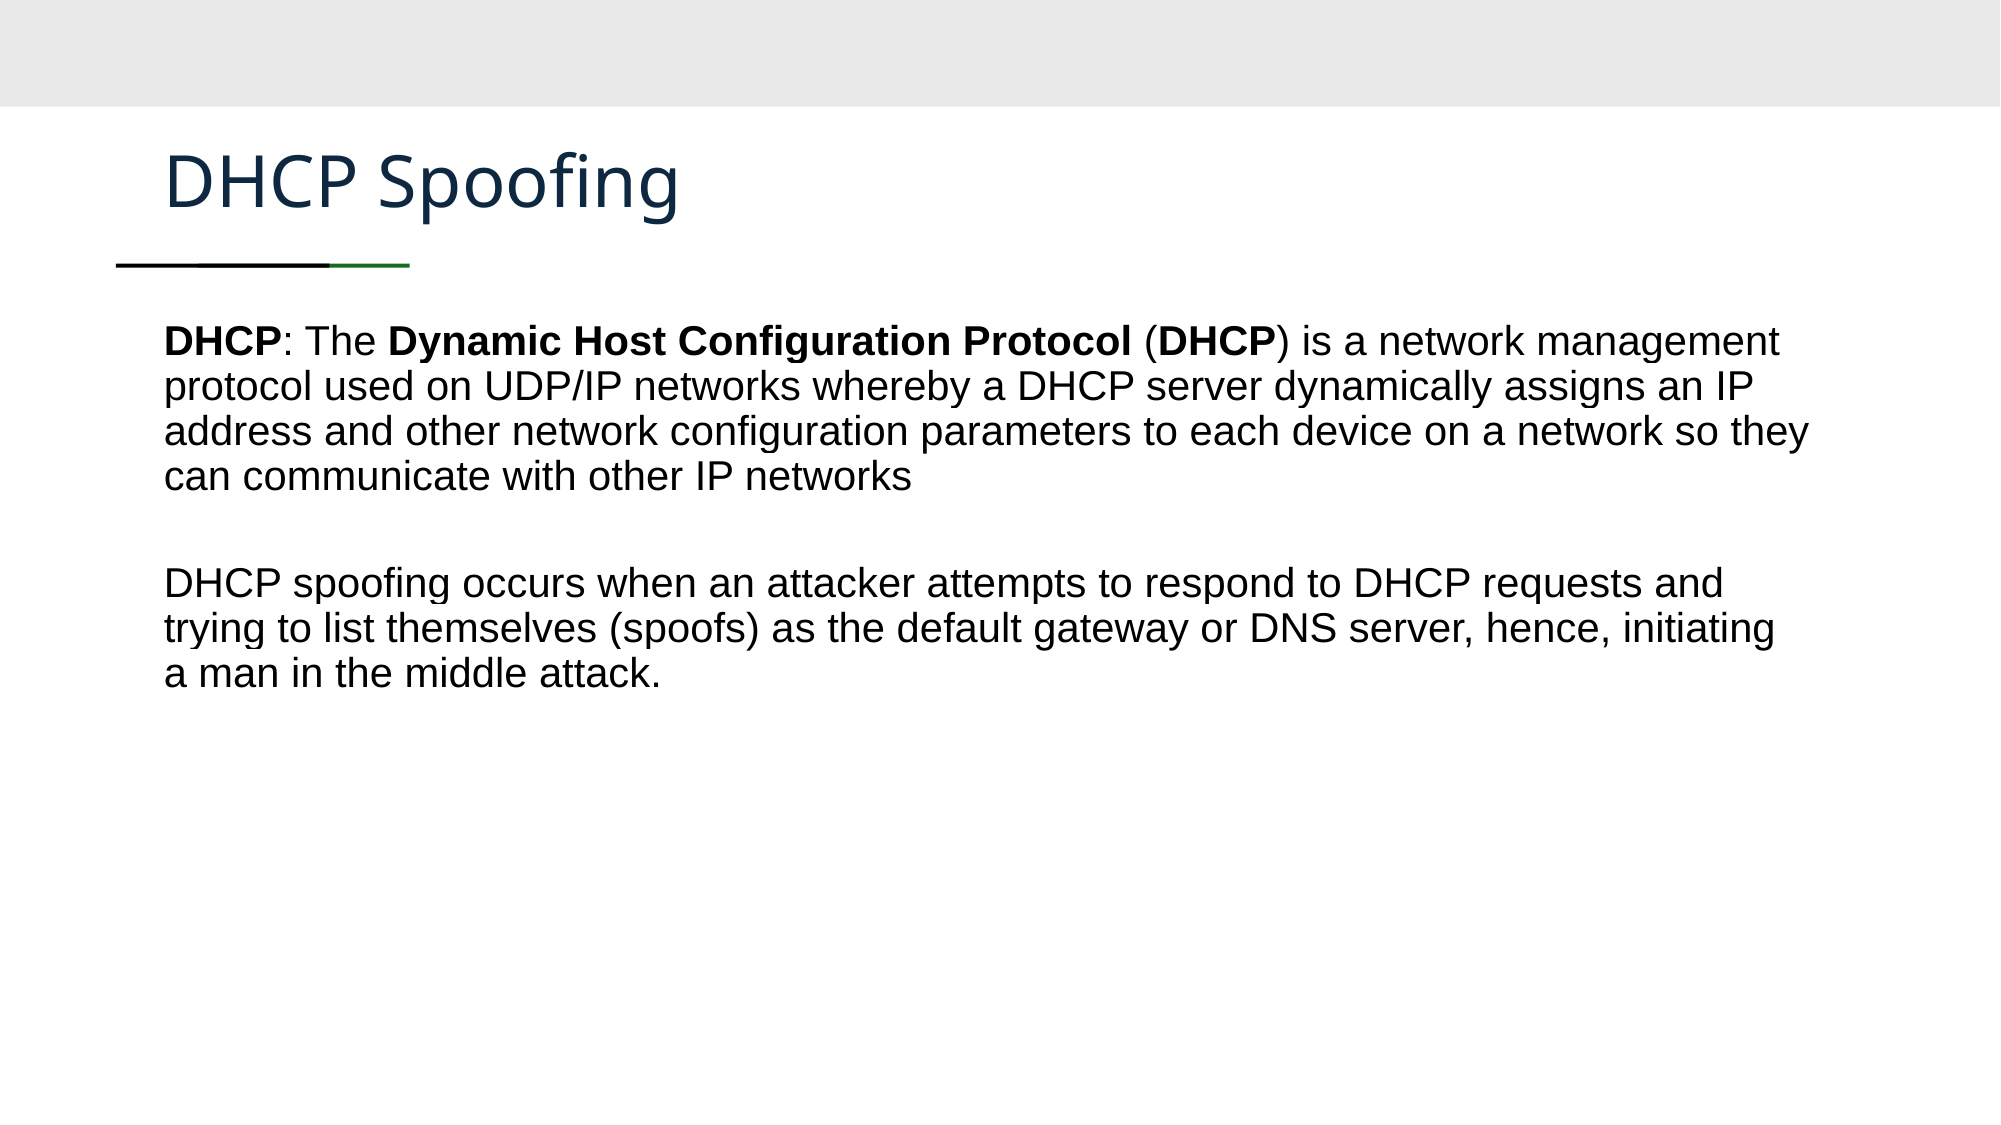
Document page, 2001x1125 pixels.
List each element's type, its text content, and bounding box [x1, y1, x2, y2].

title DHCP Spoofing [143, 124, 1815, 253]
list DHCP: The Dynamic Host Configuration Protocol (DHCP) is a network management protocol used on UDP/IP networks whereby a DHCP server dynamically assigns an IP address and other network configuration parameters to each device on a network so they can communicate with other IP networks DHCP spoofing occurs when an attacker attempts to respond to DHCP requests and trying to list themselves (spoofs) as the default gateway or DNS server, hence, initiating a man in the middle attack. [143, 299, 1842, 1036]
